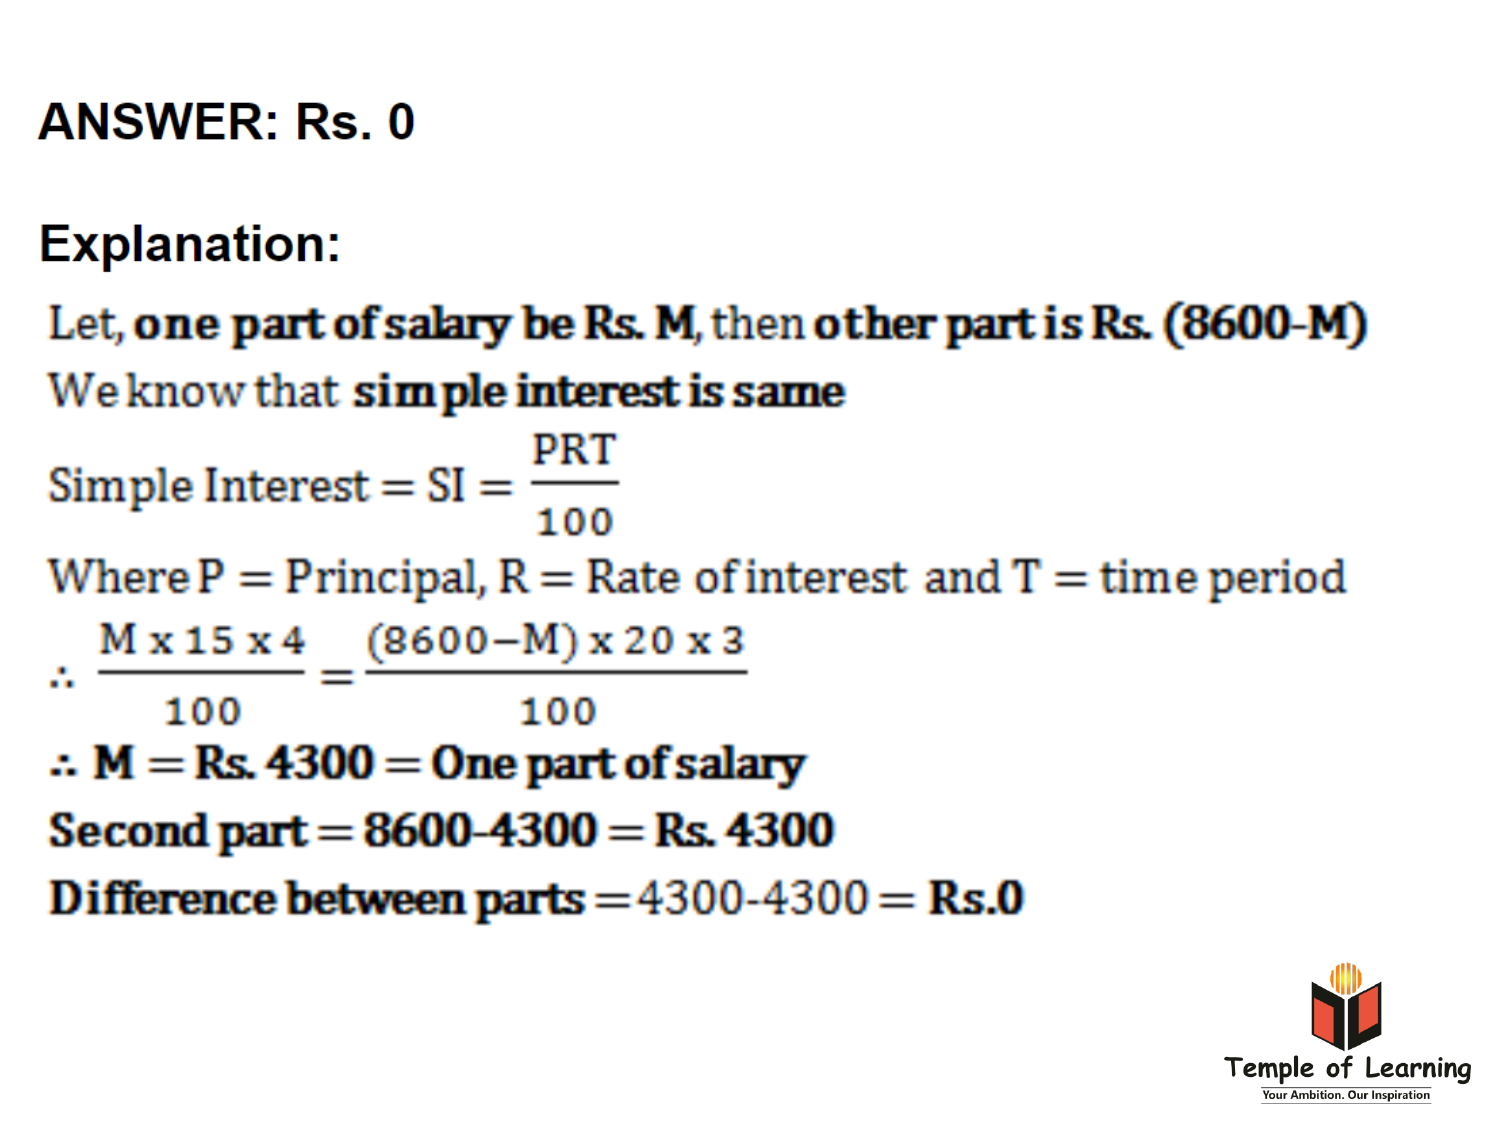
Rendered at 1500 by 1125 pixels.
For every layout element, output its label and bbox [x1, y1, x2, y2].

picture [1224, 962, 1471, 1104]
picture [27, 83, 1476, 938]
